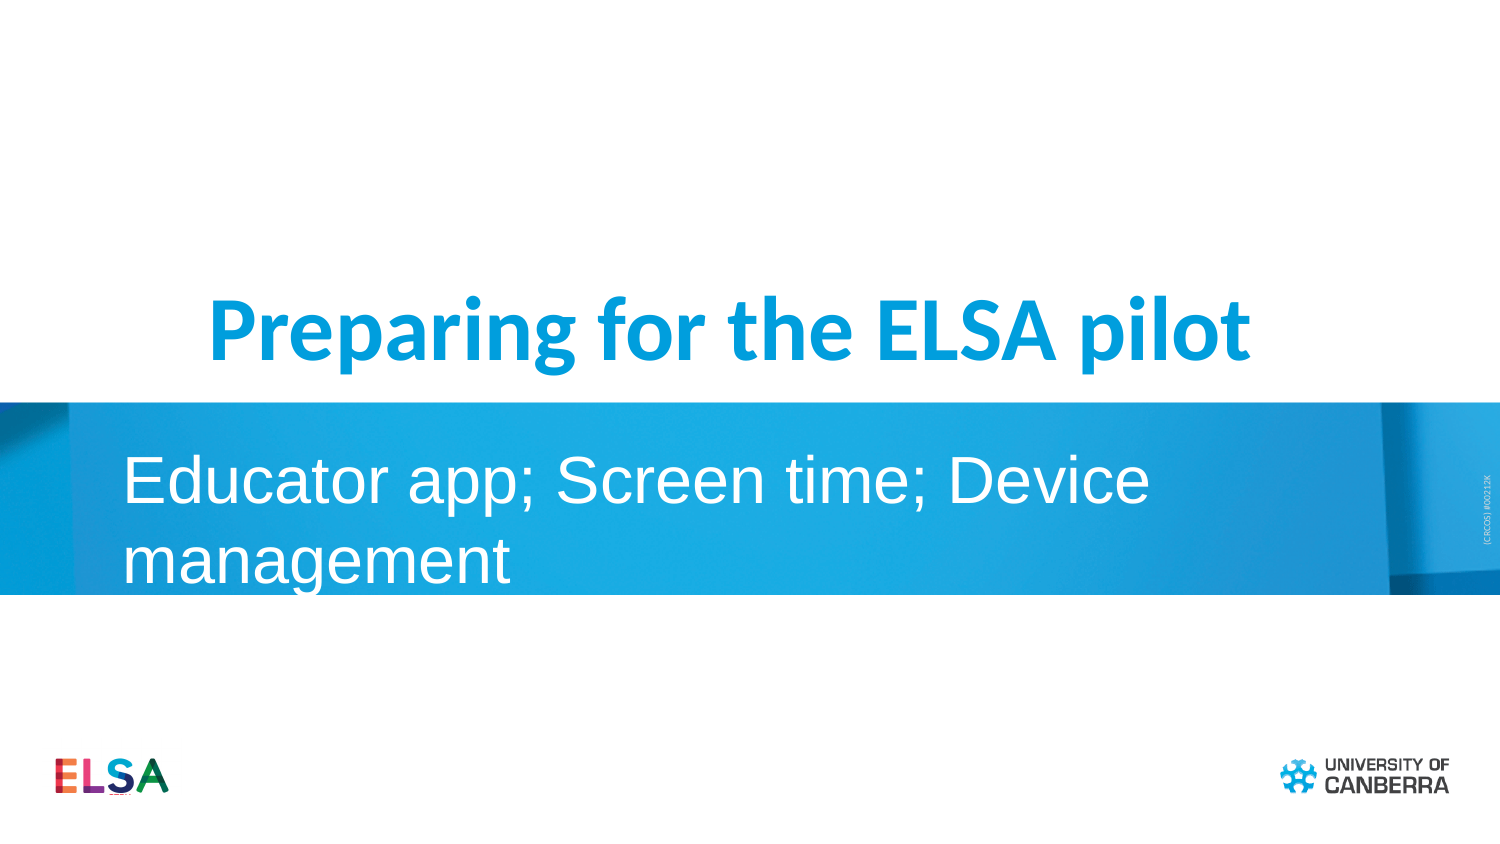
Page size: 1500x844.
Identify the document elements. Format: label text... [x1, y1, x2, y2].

title Preparing for the ELSA pilot [193, 232, 1469, 414]
subtitle Educator app; Screen time; Device management [108, 429, 1469, 646]
picture [0, 0, 1500, 844]
